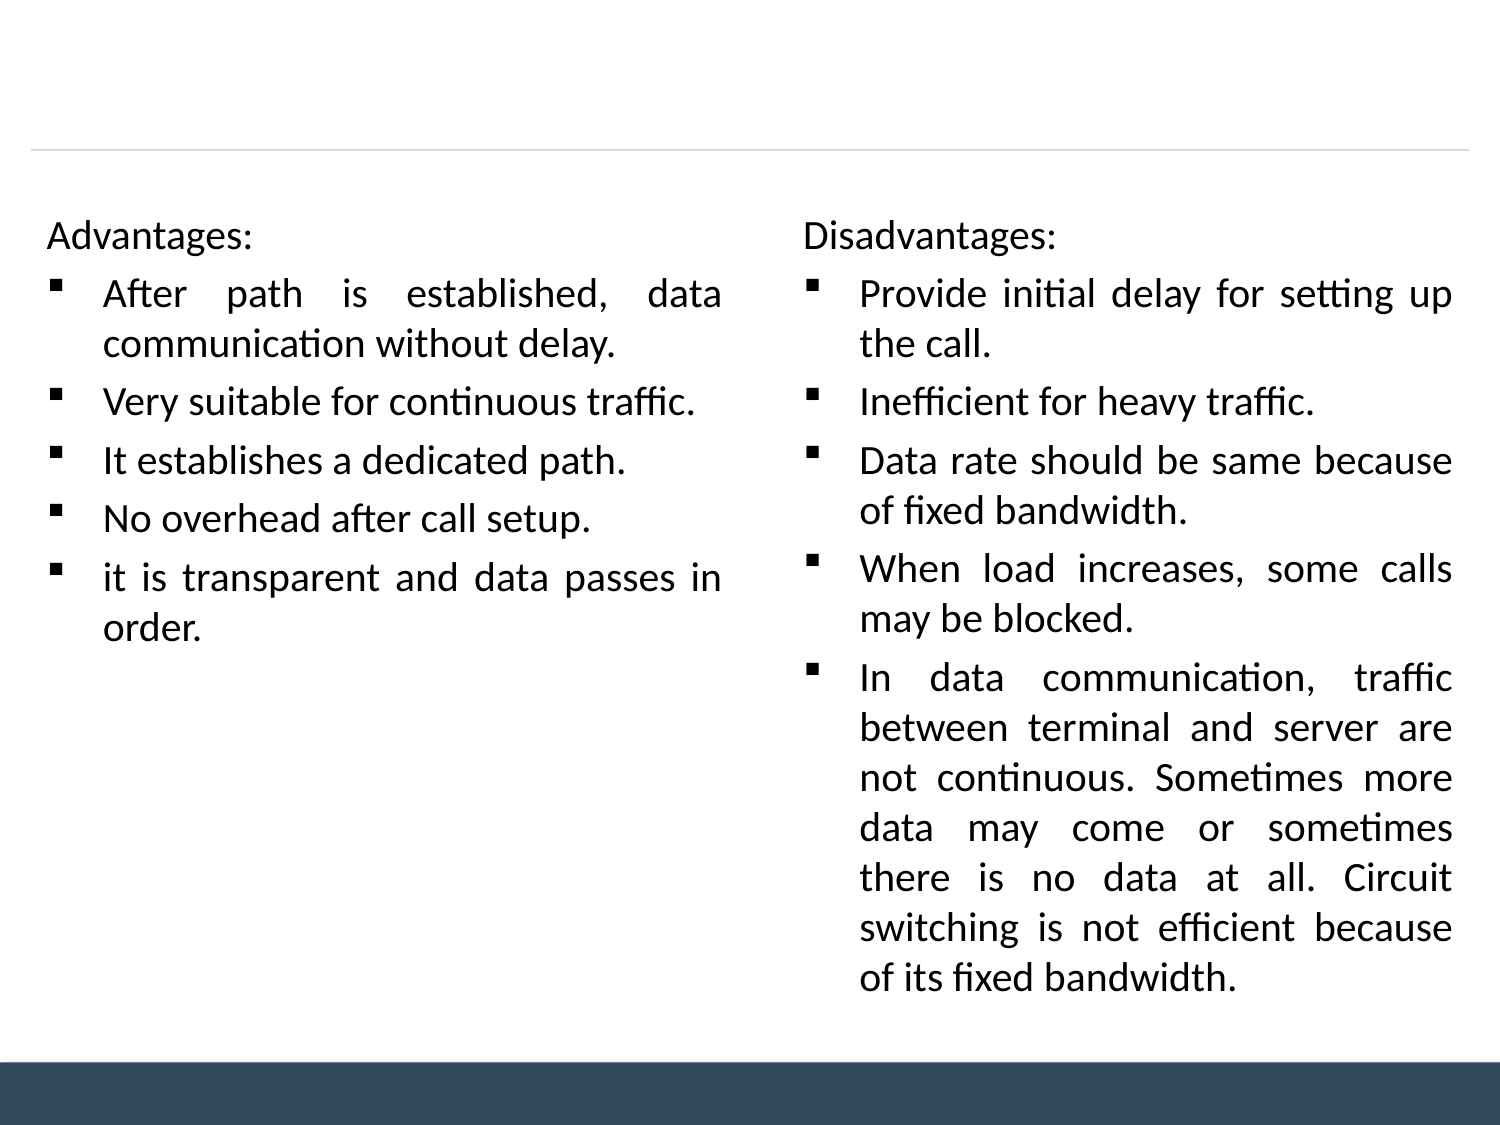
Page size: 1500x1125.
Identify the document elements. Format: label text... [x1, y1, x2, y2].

list Disadvantages: Provide initial delay for setting up the call. Inefficient for heavy traffic. Data rate should be same because of fixed bandwidth. When load increases, some calls may be blocked. In data communication, traffic between terminal and server are not continuous. Sometimes more data may come or sometimes there is no data at all. Circuit switching is not efficient because of its fixed bandwidth. [788, 200, 1469, 763]
list Advantages: After path is established, data communication without delay. Very suitable for continuous traffic. It establishes a dedicated path. No overhead after call setup. it is transparent and data passes in order. [31, 200, 738, 1038]
